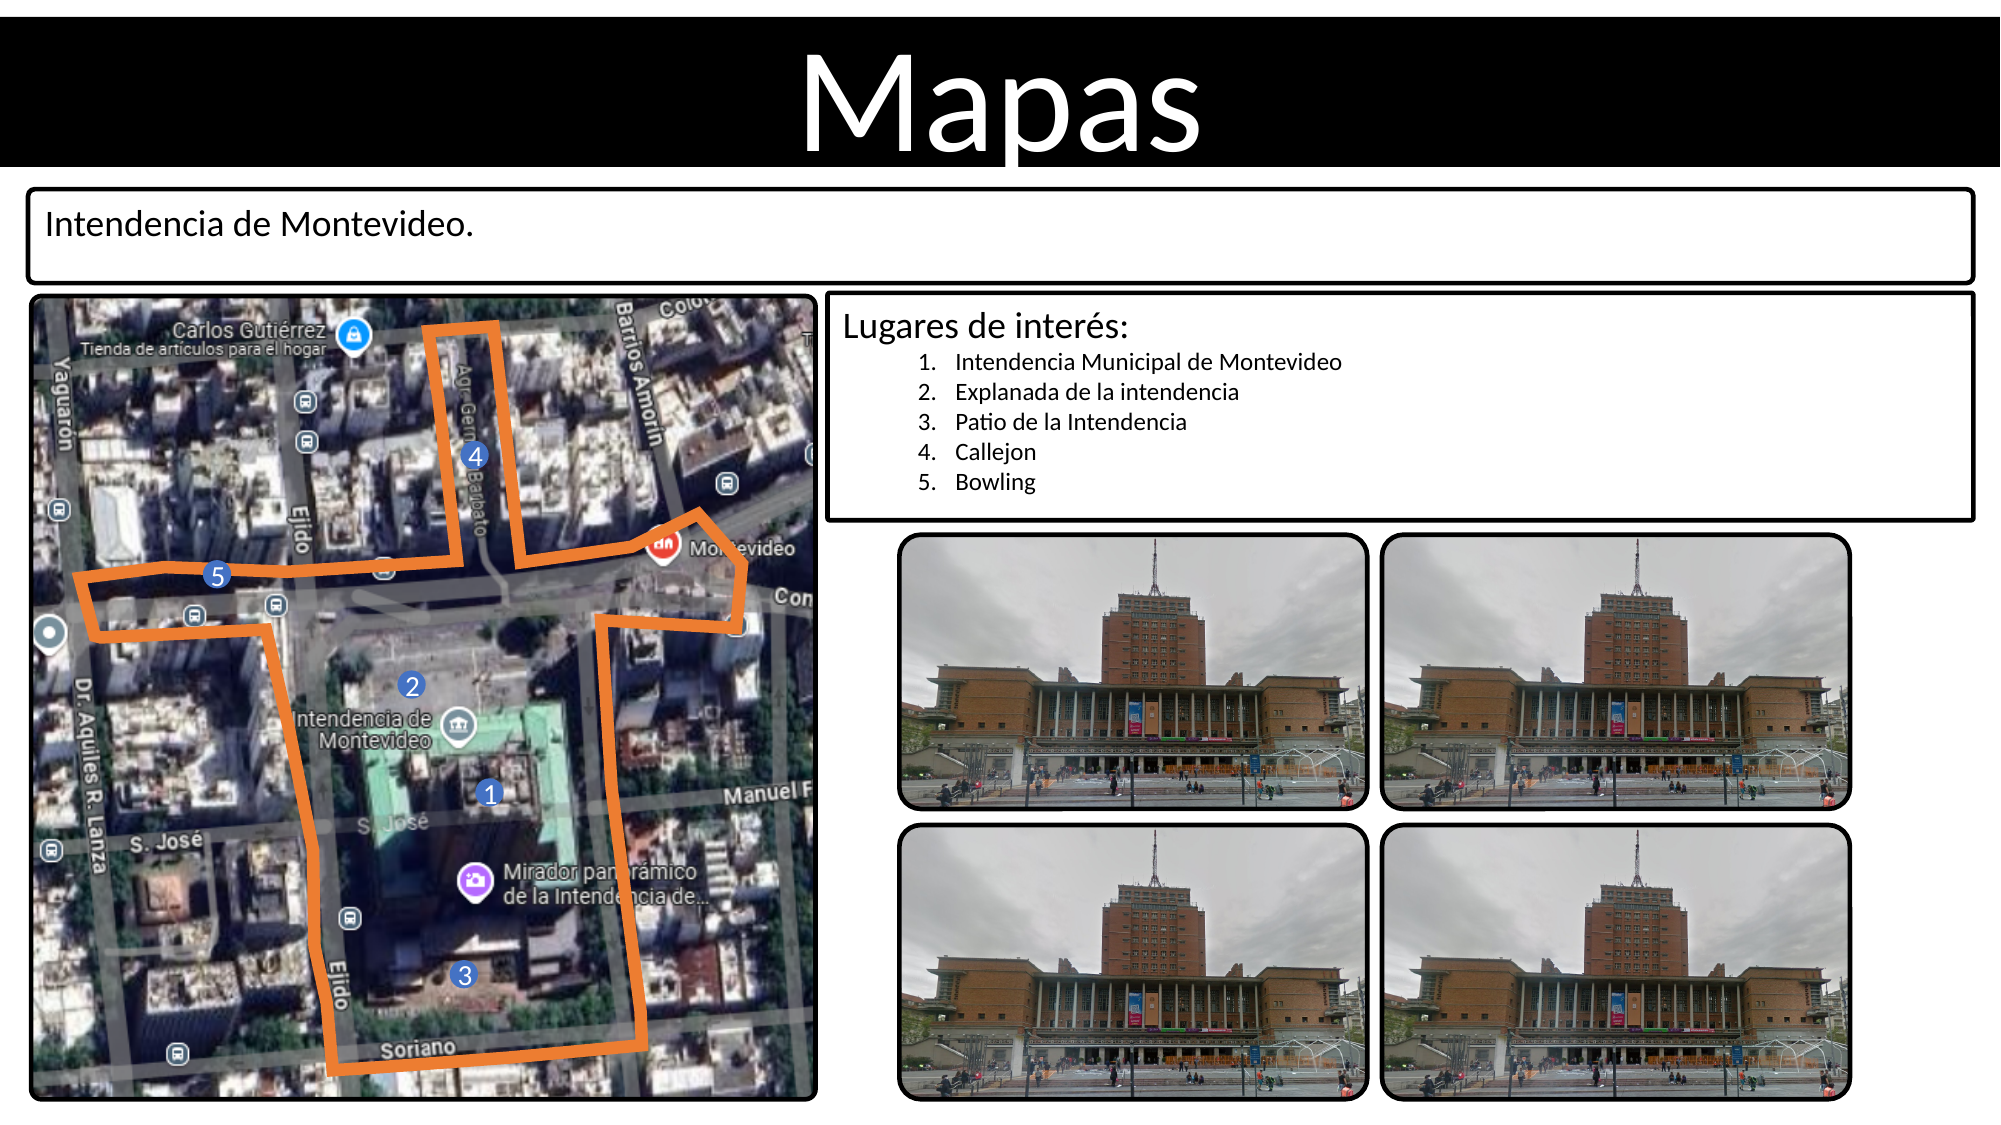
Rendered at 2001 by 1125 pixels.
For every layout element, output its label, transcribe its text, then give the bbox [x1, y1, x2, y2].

text_box Mapas [0, 16, 2000, 168]
text_box Intendencia de Montevideo. [26, 188, 1975, 285]
picture [31, 295, 816, 1100]
picture [899, 824, 1368, 1100]
picture [899, 534, 1368, 809]
picture [1381, 534, 1850, 809]
picture [1381, 824, 1850, 1100]
text_box Lugares de interés: Intendencia Municipal de Montevideo Explanada de la intendencia Patio de la Intendencia Callejon Bowling [826, 291, 1975, 522]
